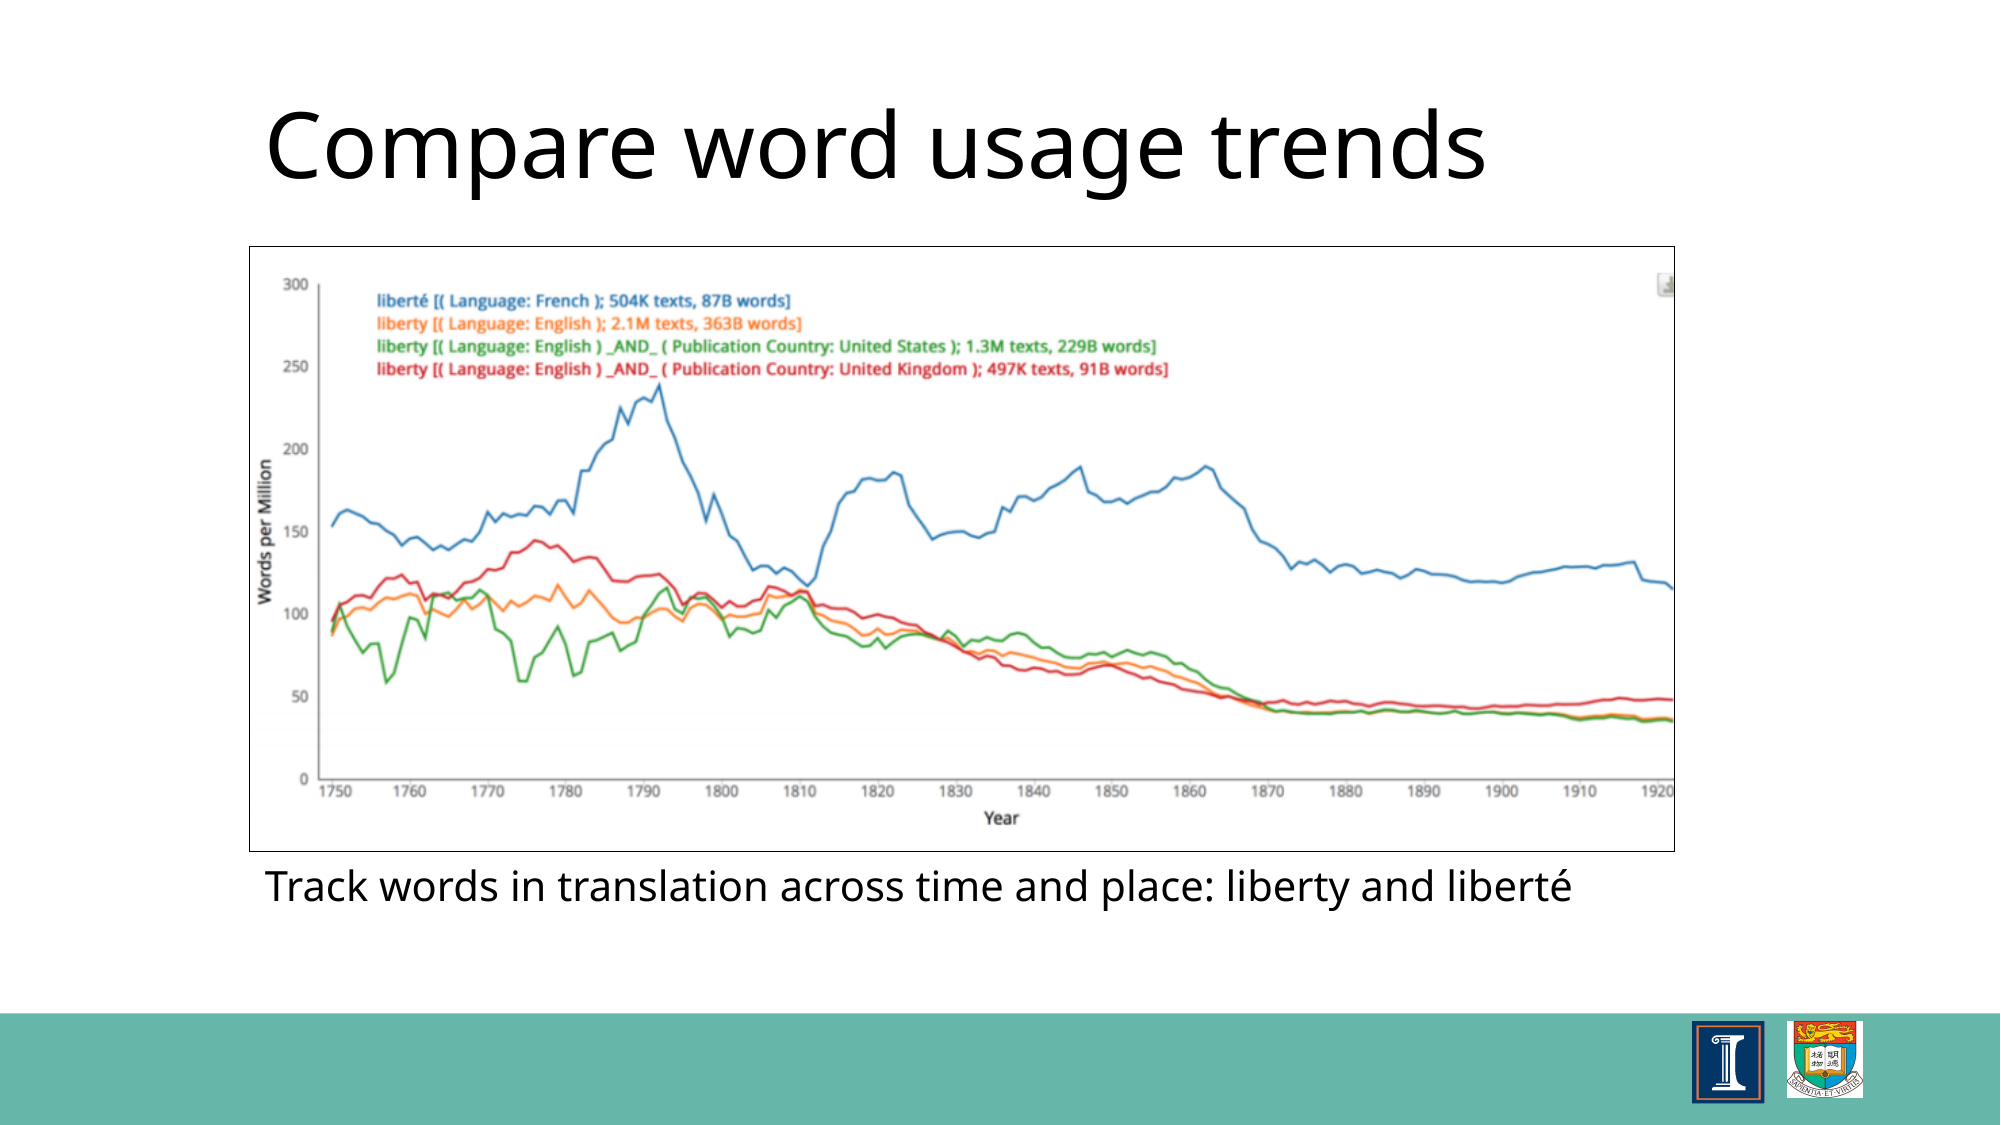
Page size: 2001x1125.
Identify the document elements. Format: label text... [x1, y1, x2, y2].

picture [1692, 1021, 1765, 1104]
title Compare word usage trends [249, 73, 1675, 225]
picture [249, 246, 1675, 852]
picture [1787, 1021, 1863, 1098]
text_box Track words in translation across time and place: liberty and liberté [249, 851, 1706, 917]
